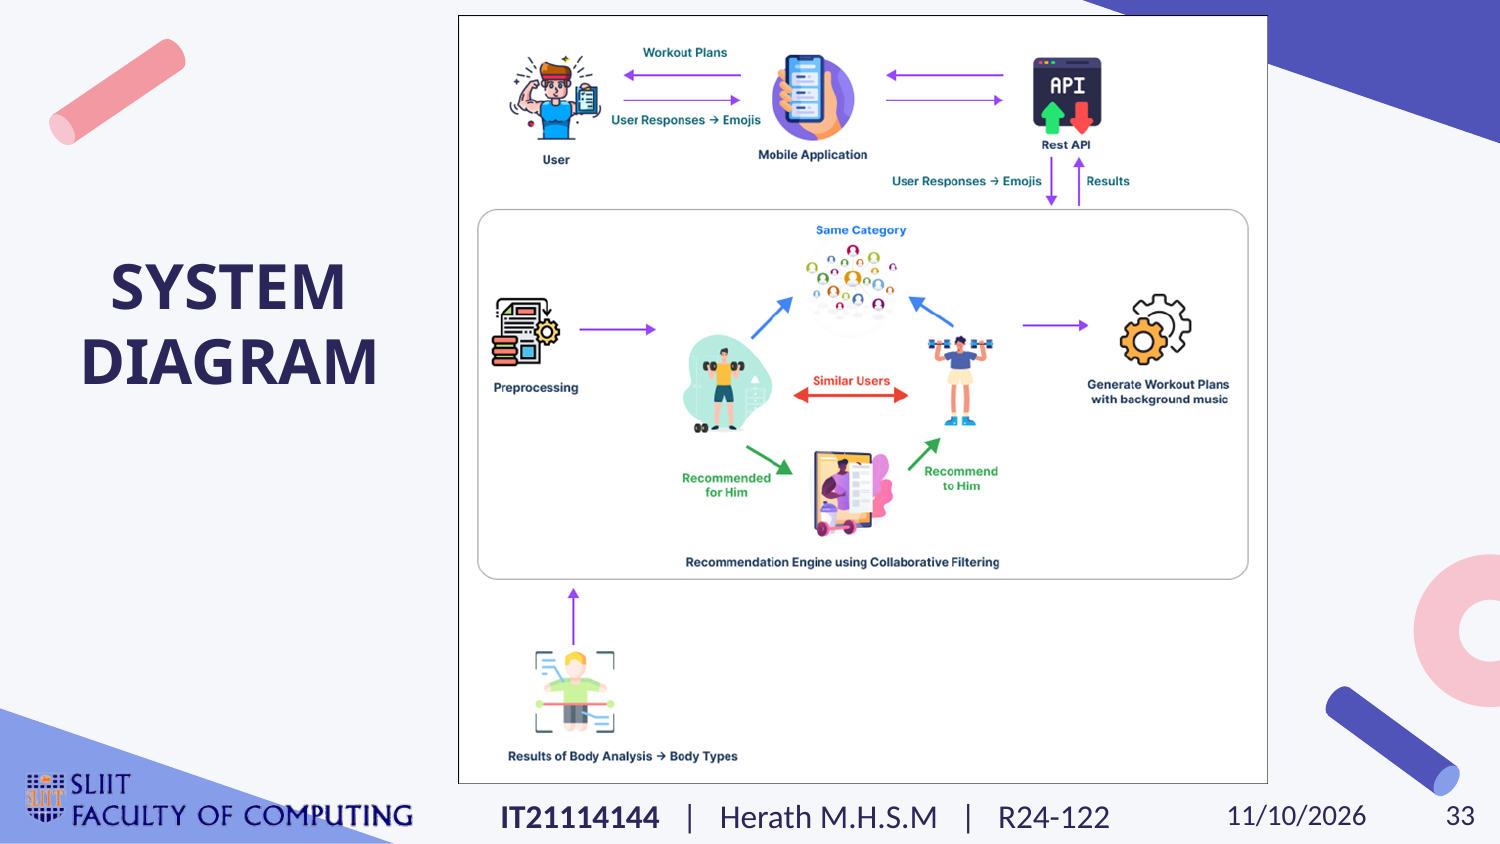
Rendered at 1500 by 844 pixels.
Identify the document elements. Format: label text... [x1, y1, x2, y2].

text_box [1324, 682, 1461, 800]
picture [0, 736, 422, 844]
text_box IT21114144 | Herath M.H.S.M | R24-122 [484, 792, 1196, 844]
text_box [49, 33, 186, 151]
slide_number 33 [1424, 783, 1491, 844]
picture [457, 15, 1269, 784]
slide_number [1196, 784, 1397, 844]
title SYSTEM DIAGRAM [45, 232, 415, 507]
